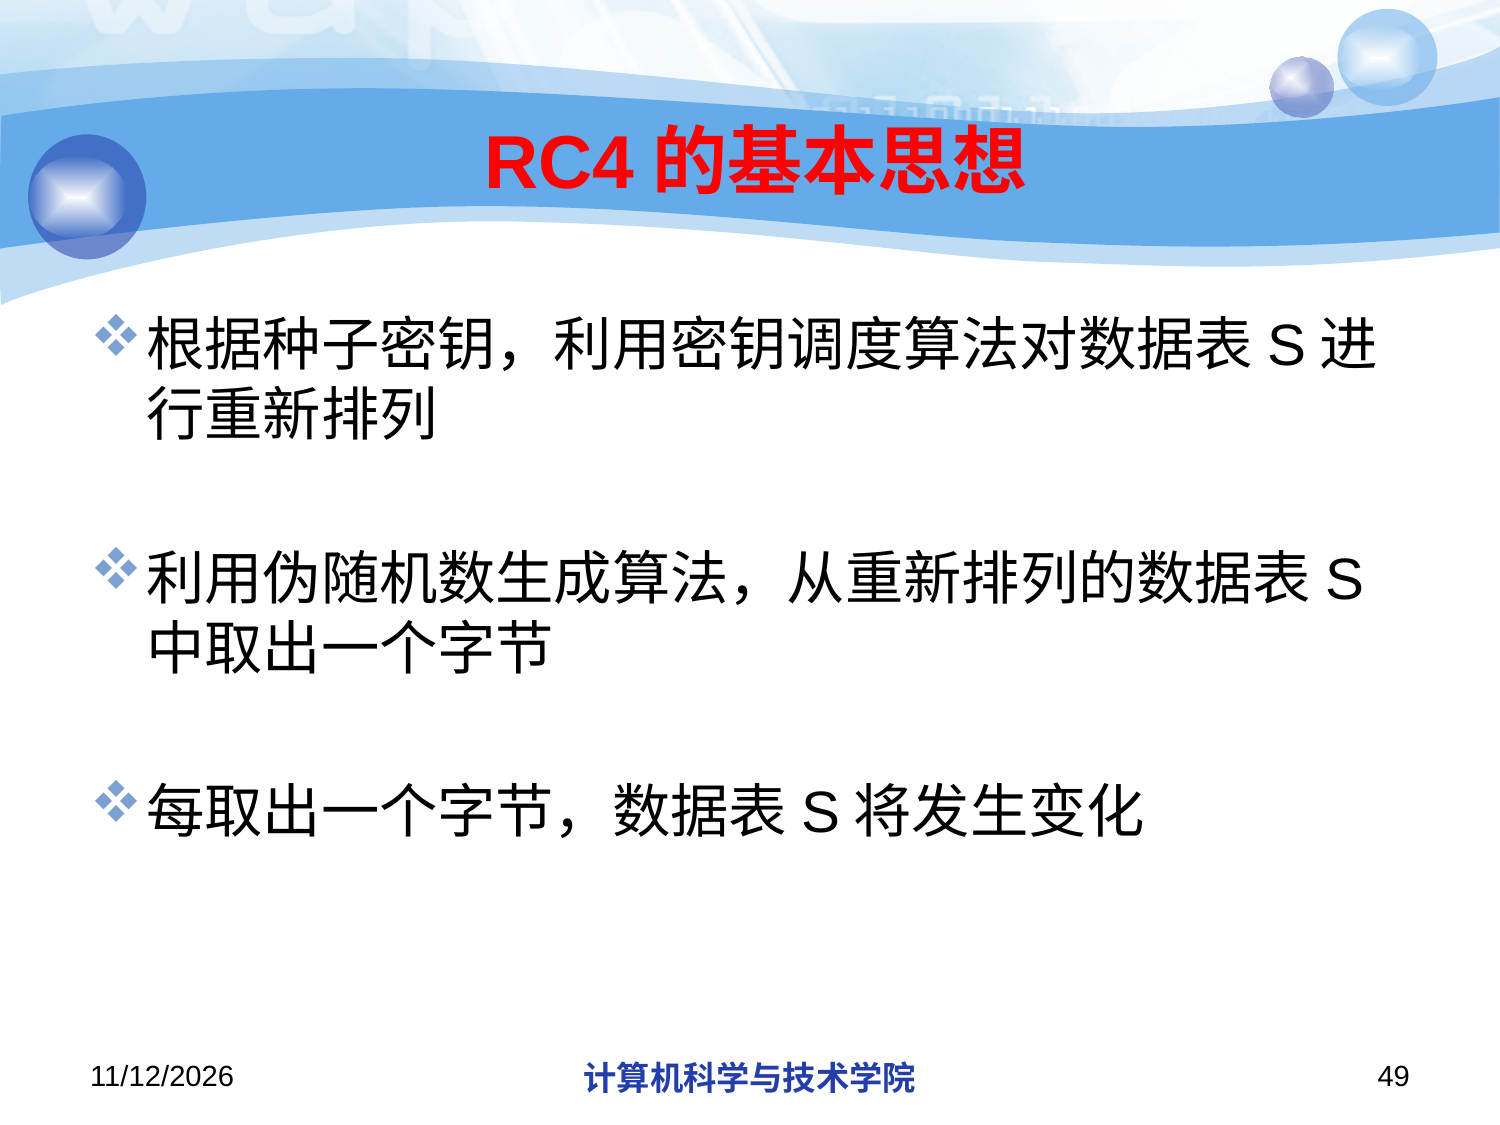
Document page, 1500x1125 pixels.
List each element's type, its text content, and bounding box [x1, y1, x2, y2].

title RC4的基本思想 [149, 112, 1363, 206]
slide_number 49 [1074, 1049, 1426, 1103]
footer 计算机科学与技术学院 [512, 1049, 988, 1103]
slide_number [74, 1049, 426, 1103]
picture [0, 0, 1500, 112]
list 根据种子密钥，利用密钥调度算法对数据表S进行重新排列 利用伪随机数生成算法，从重新排列的数据表S中取出一个字节 每取出一个字节，数据表S将发生变化 [74, 299, 1426, 1038]
